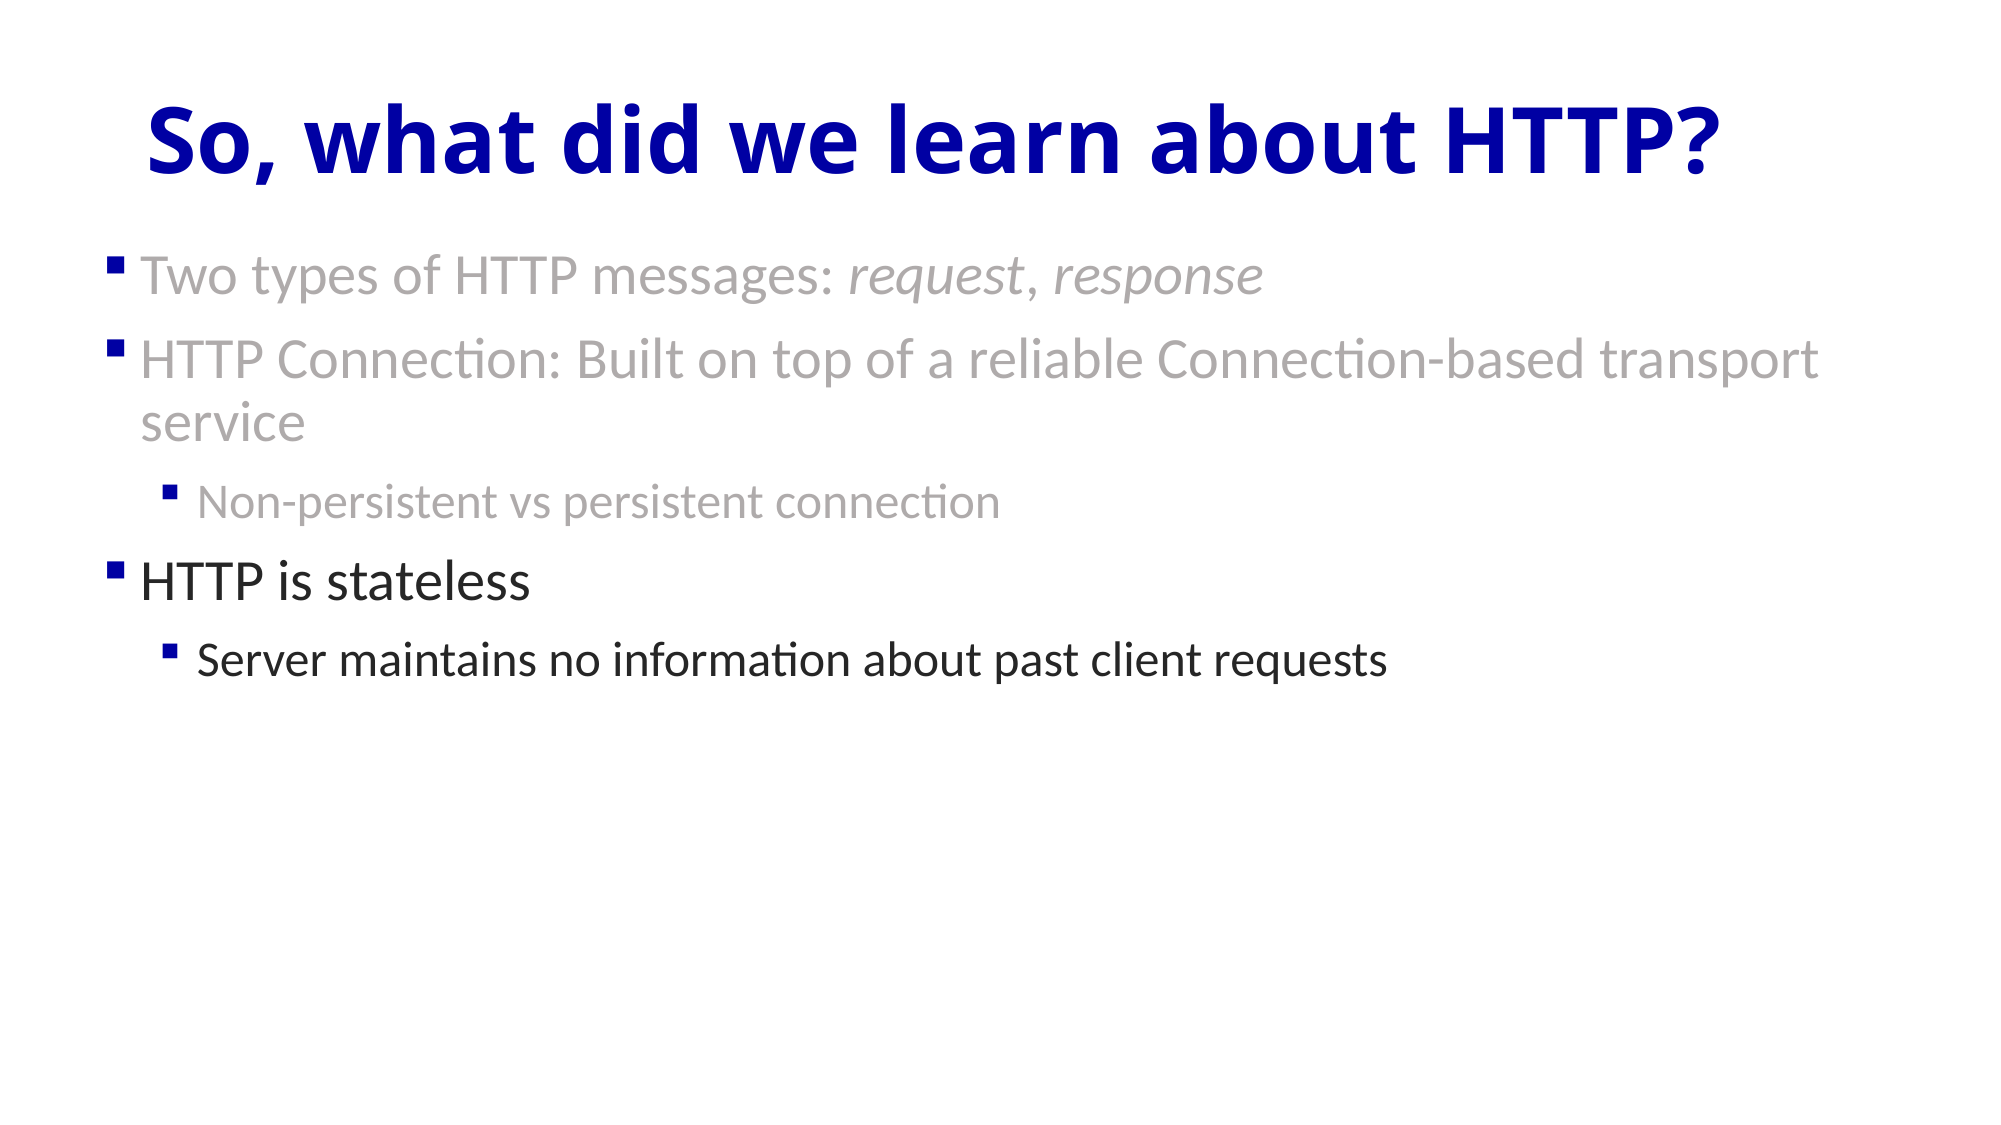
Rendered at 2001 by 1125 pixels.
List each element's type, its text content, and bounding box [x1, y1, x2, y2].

text_box Two types of HTTP messages: request, response HTTP Connection: Built on top of a reliable Connection-based transport service Non-persistent vs persistent connection HTTP is stateless Server maintains no information about past client requests [87, 236, 2000, 688]
title So, what did we learn about HTTP? [131, 70, 1856, 218]
